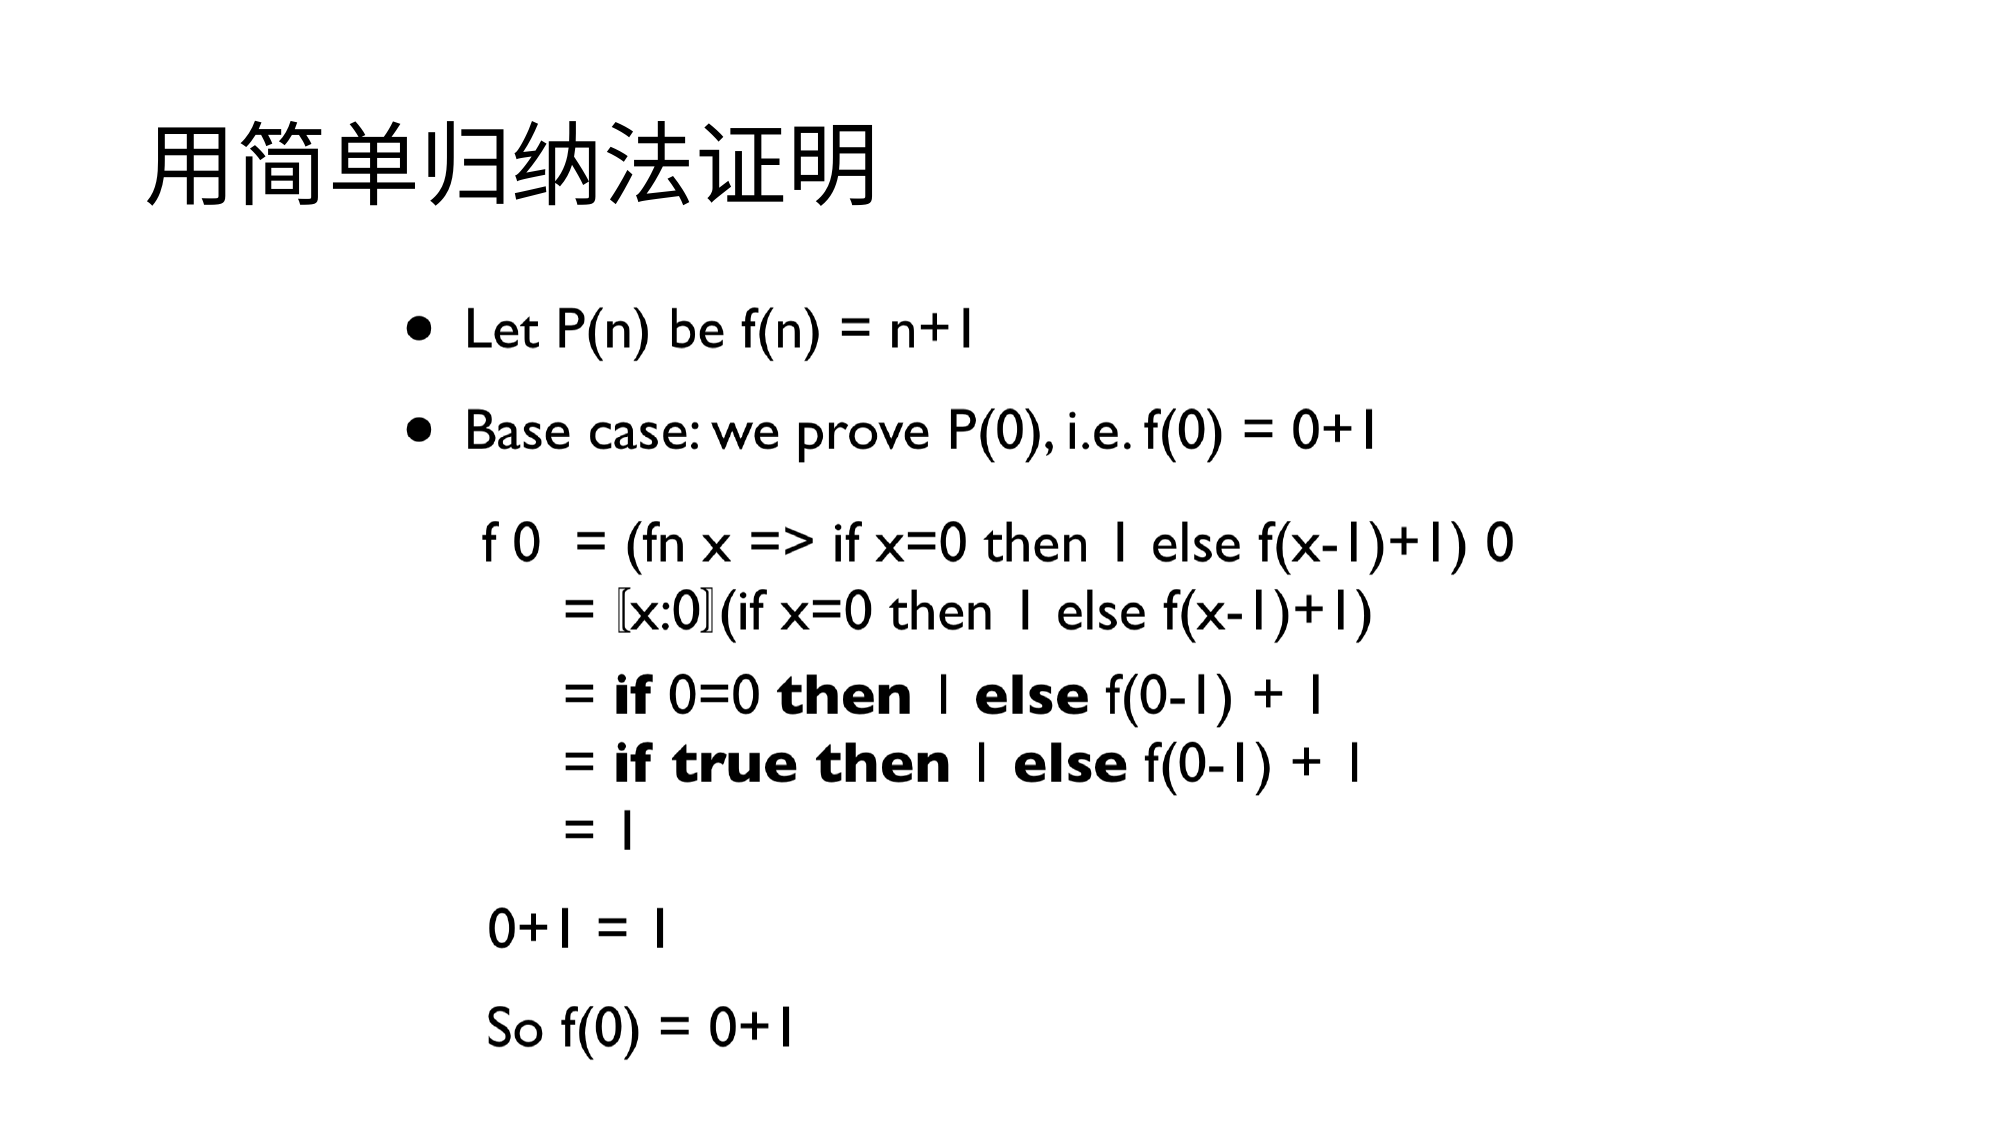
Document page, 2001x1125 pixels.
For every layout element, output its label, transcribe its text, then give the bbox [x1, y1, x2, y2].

picture [365, 272, 1561, 1088]
title 用简单归纳法证明 [136, 59, 1863, 278]
